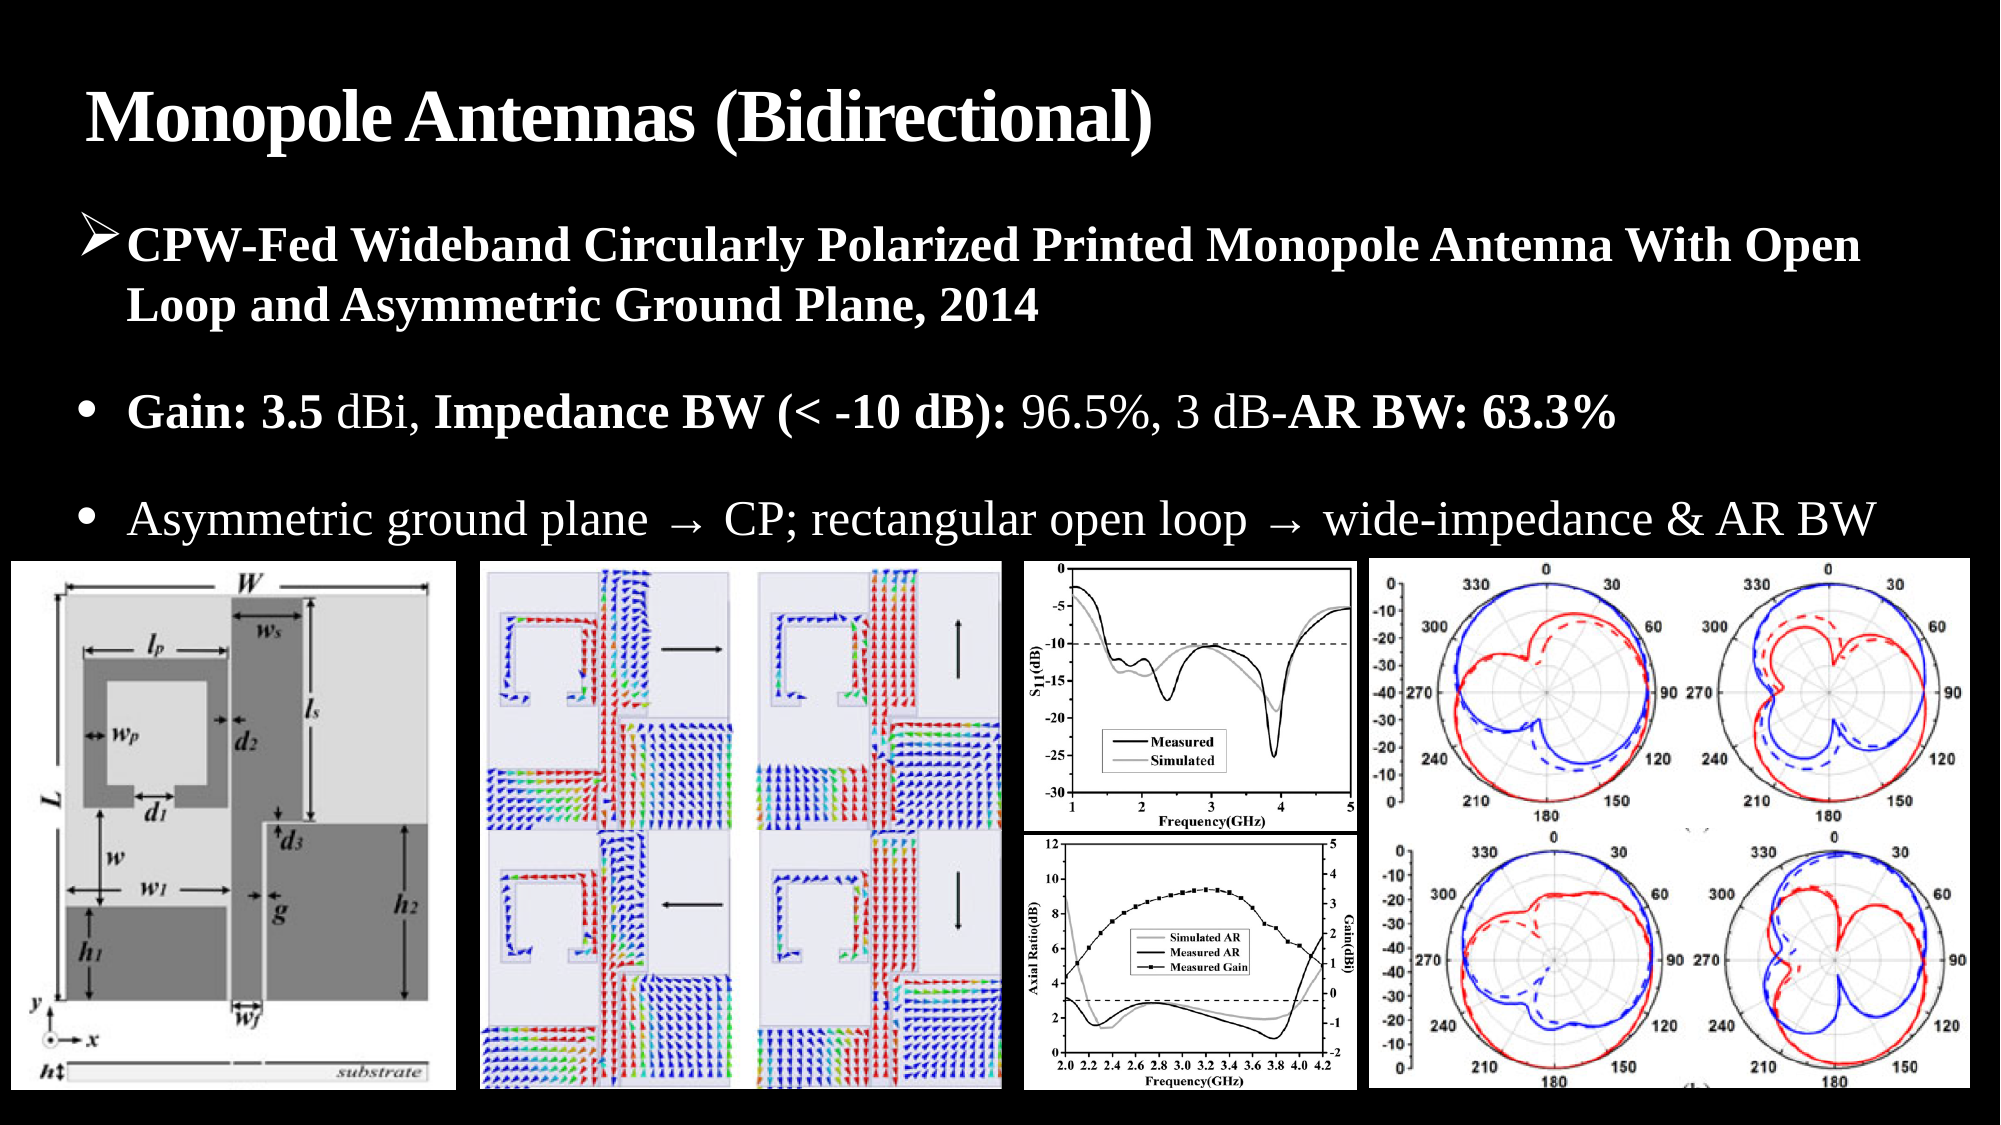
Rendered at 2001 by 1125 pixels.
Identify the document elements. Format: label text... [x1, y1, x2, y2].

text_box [479, 561, 1002, 1090]
picture [1024, 835, 1357, 1090]
picture [1024, 561, 1357, 831]
title Monopole Antennas (Bidirectional) [76, 75, 1923, 185]
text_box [1369, 558, 1970, 1089]
picture [11, 561, 456, 1090]
